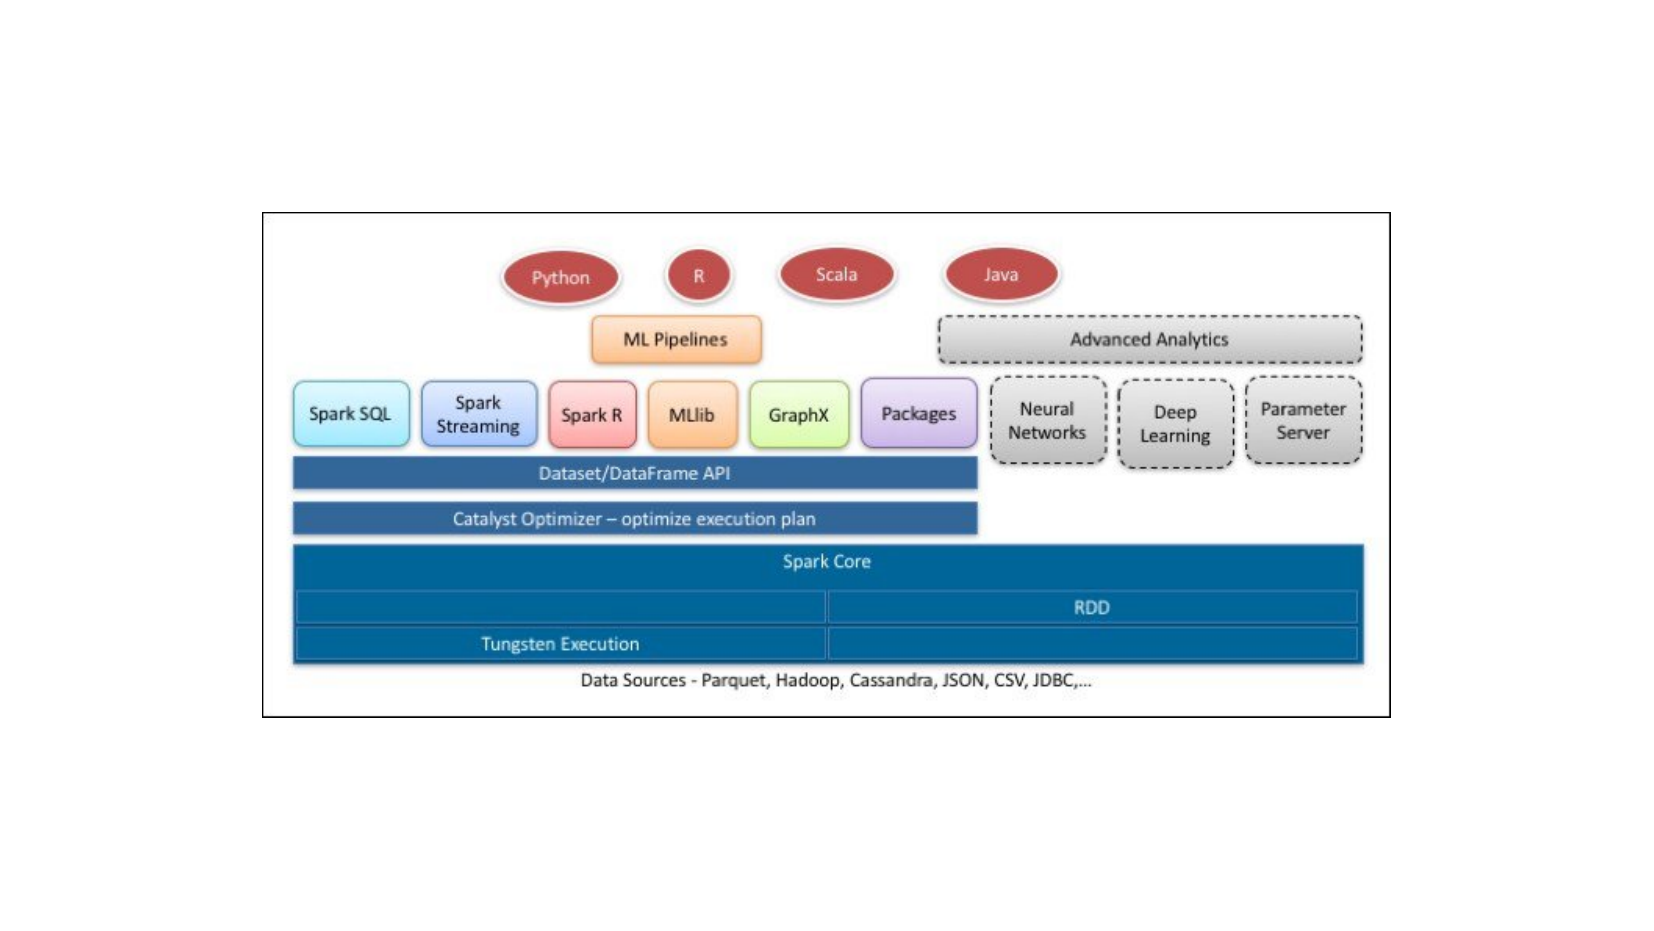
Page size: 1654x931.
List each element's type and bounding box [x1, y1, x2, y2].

picture [262, 212, 1391, 718]
